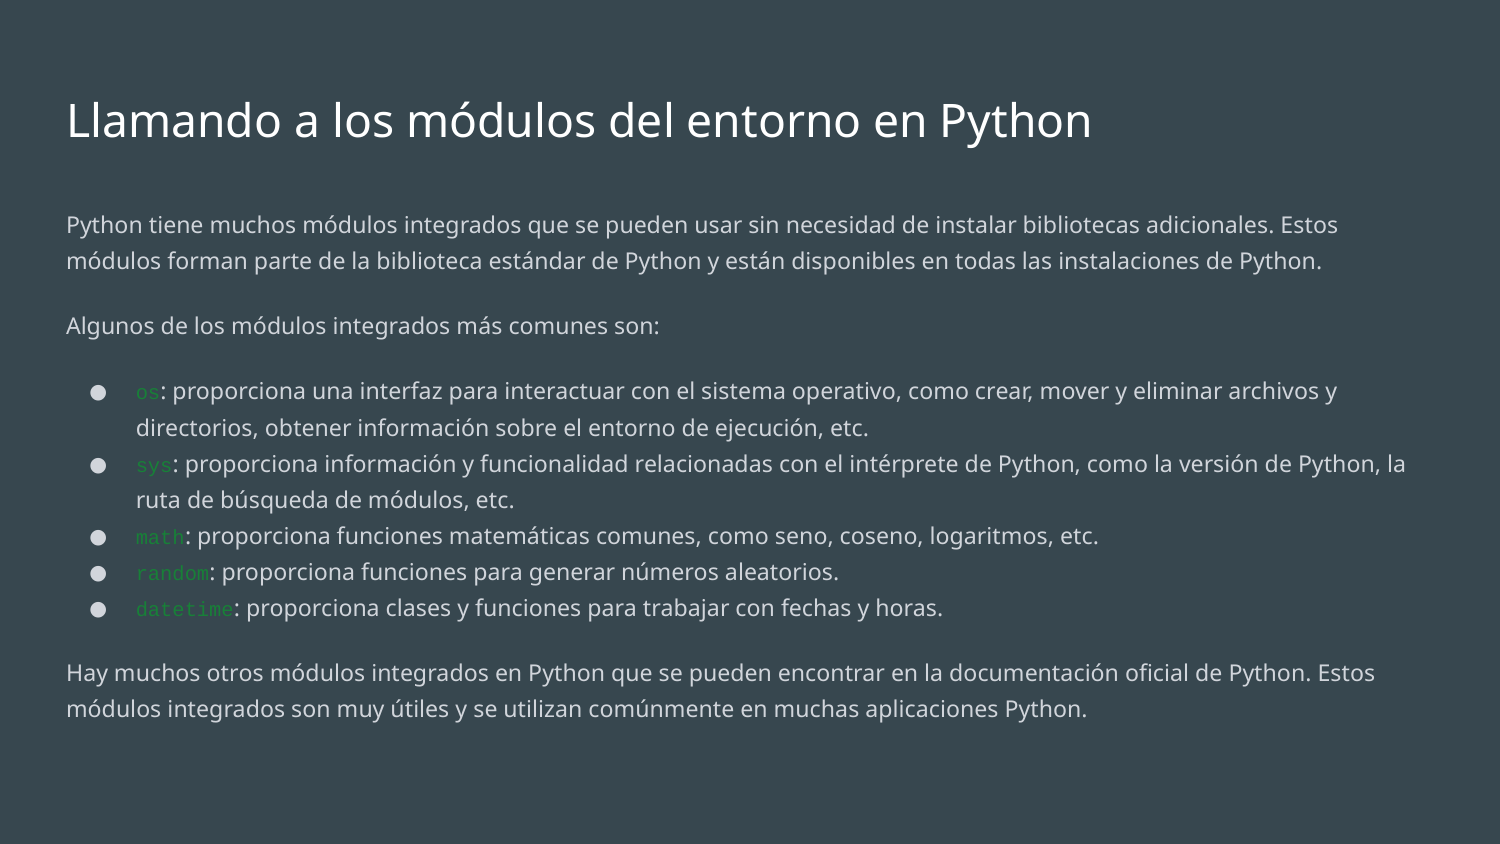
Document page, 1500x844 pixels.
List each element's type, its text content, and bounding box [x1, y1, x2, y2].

list Python tiene muchos módulos integrados que se pueden usar sin necesidad de instalar bibliotecas adicionales. Estos módulos forman parte de la biblioteca estándar de Python y están disponibles en todas las instalaciones de Python. Algunos de los módulos integrados más comunes son: os: proporciona una interfaz para interactuar con el sistema operativo, como crear, mover y eliminar archivos y directorios, obtener información sobre el entorno de ejecución, etc. sys: proporciona información y funcionalidad relacionadas con el intérprete de Python, como la versión de Python, la ruta de búsqueda de módulos, etc. math: proporciona funciones matemáticas comunes, como seno, coseno, logaritmos, etc. random: proporciona funciones para generar números aleatorios. datetime: proporciona clases y funciones para trabajar con fechas y horas. Hay muchos otros módulos integrados en Python que se pueden encontrar en la documentación oficial de Python. Estos módulos integrados son muy útiles y se utilizan comúnmente en muchas aplicaciones Python. [51, 189, 1449, 750]
title Llamando a los módulos del entorno en Python [51, 72, 1449, 167]
